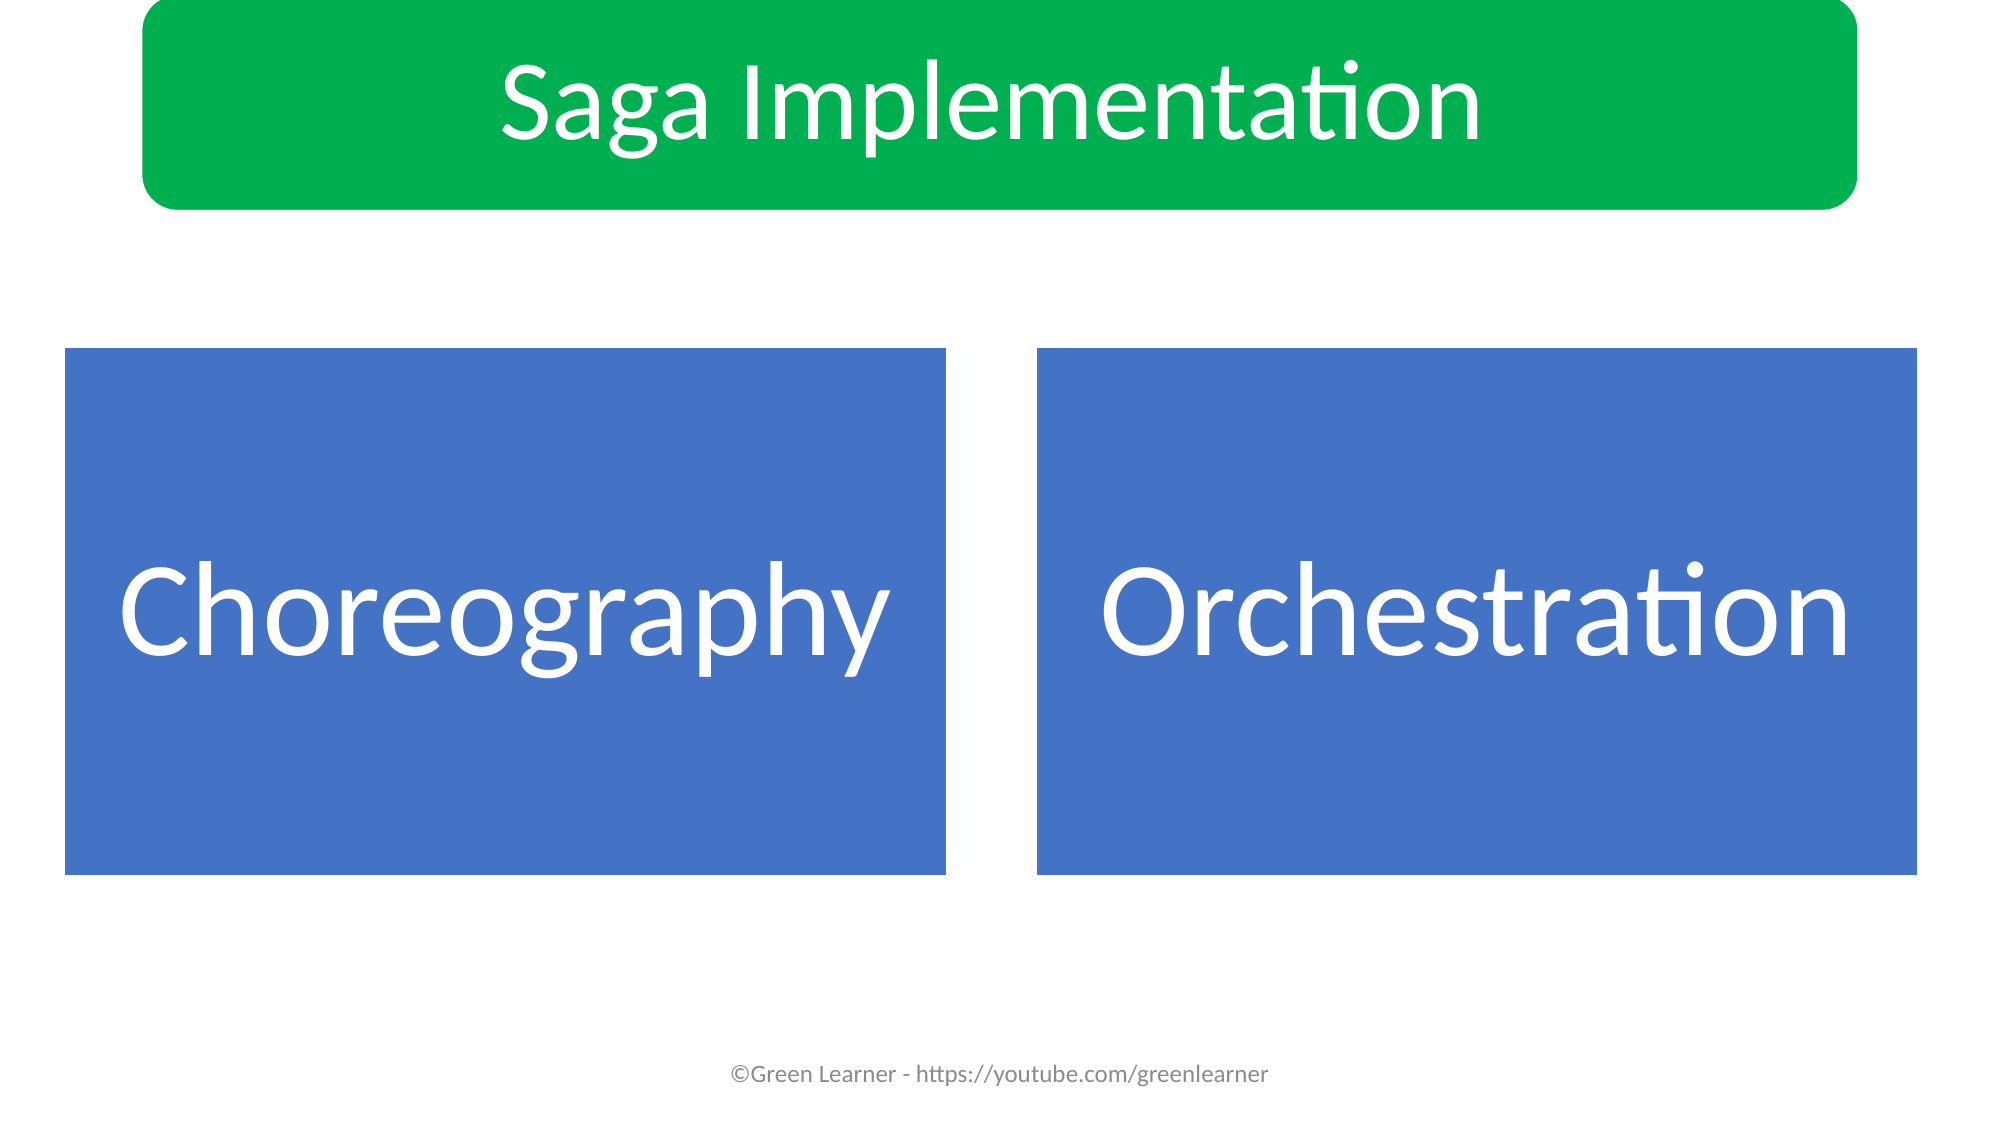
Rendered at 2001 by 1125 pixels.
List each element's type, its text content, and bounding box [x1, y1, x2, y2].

footer ©Green Learner - https://youtube.com/greenlearner [662, 1042, 1338, 1103]
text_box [141, 0, 1859, 212]
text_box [63, 273, 1919, 950]
